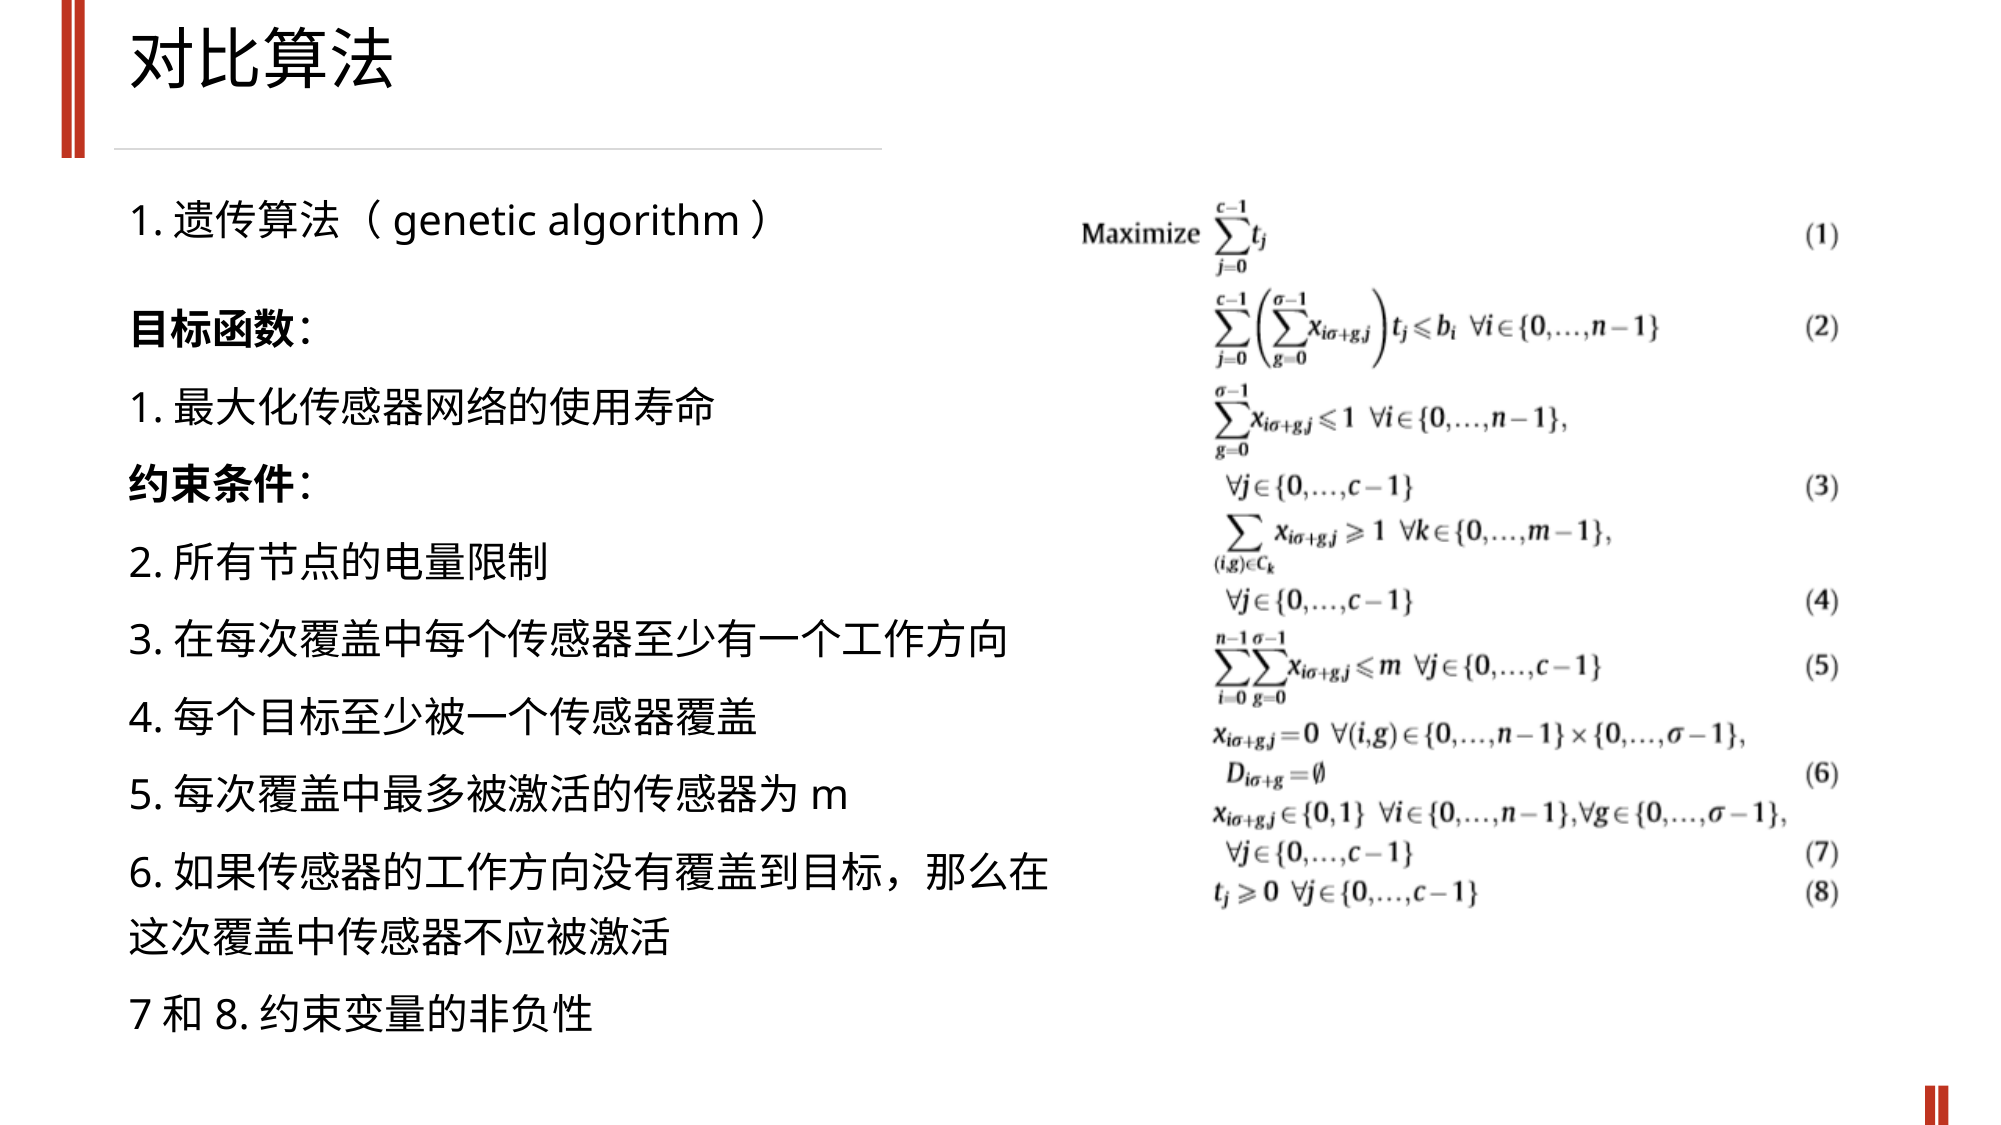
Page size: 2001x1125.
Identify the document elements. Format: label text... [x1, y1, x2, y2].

list 对比算法 [114, 9, 1415, 106]
text_box 目标函数： 1.最大化传感器网络的使用寿命 约束条件： 2.所有节点的电量限制 3.在每次覆盖中每个传感器至少有一个工作方向 4.每个目标至少被一个传感器覆盖 5.每次覆盖中最多被激活的传感器为m 6.如果传感器的工作方向没有覆盖到目标，那么在这次覆盖中传感器不应被激活 7和8.约束变量的非负性 [114, 280, 1071, 1046]
text_box 1.遗传算法（genetic algorithm） [114, 171, 890, 252]
picture [1070, 199, 1865, 932]
